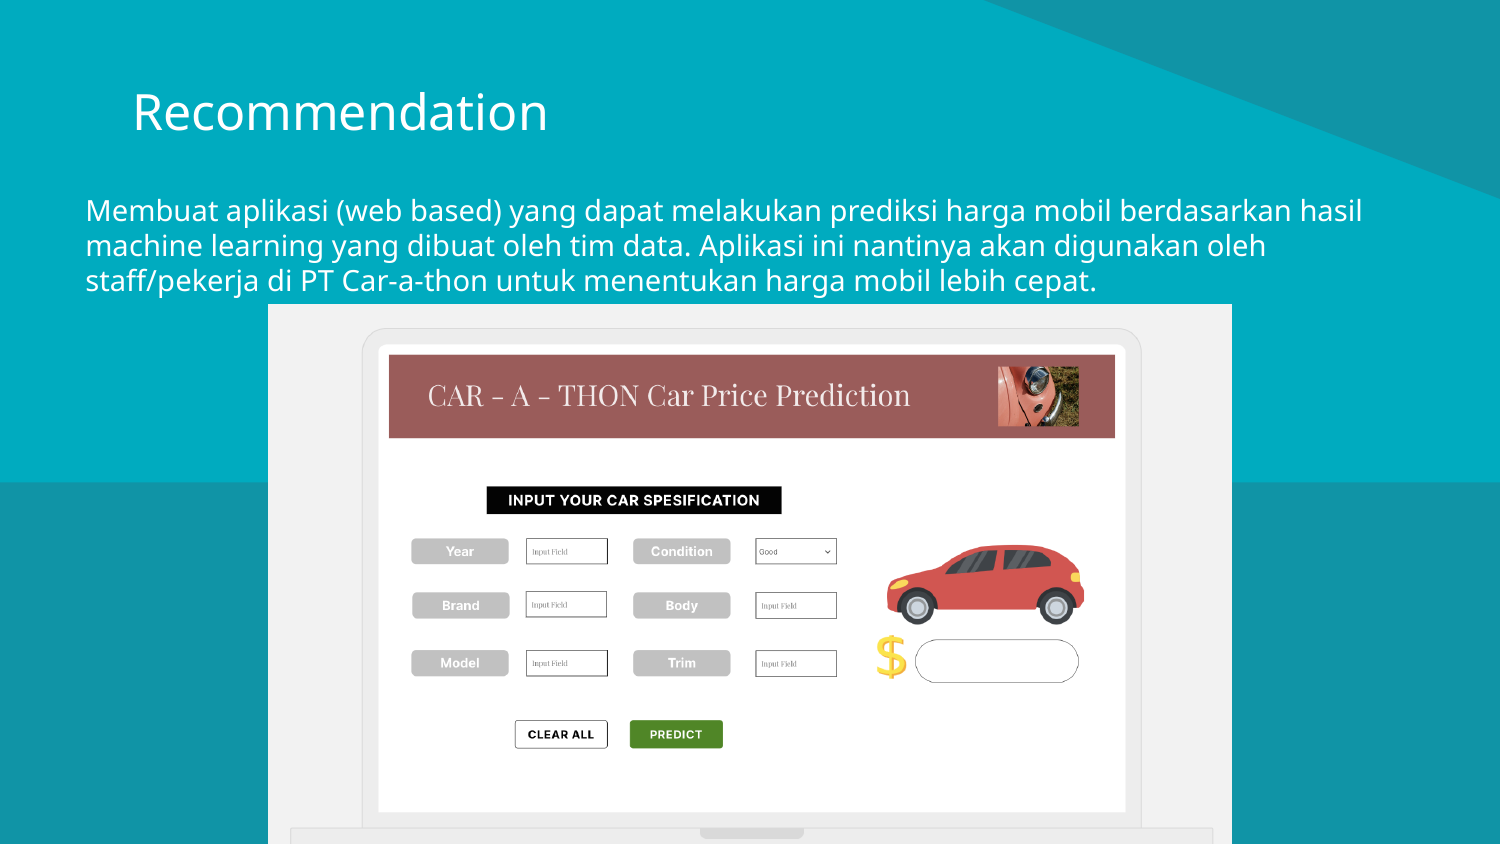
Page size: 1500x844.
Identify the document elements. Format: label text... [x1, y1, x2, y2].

subtitle Membuat aplikasi (web based) yang dapat melakukan prediksi harga mobil berdasarkan hasil machine learning yang dibuat oleh tim data. Aplikasi ini nantinya akan digunakan oleh staff/pekerja di PT Car-a-thon untuk menentukan harga mobil lebih cepat. [70, 177, 1438, 344]
picture [267, 304, 1233, 844]
title Recommendation [116, 63, 1383, 158]
